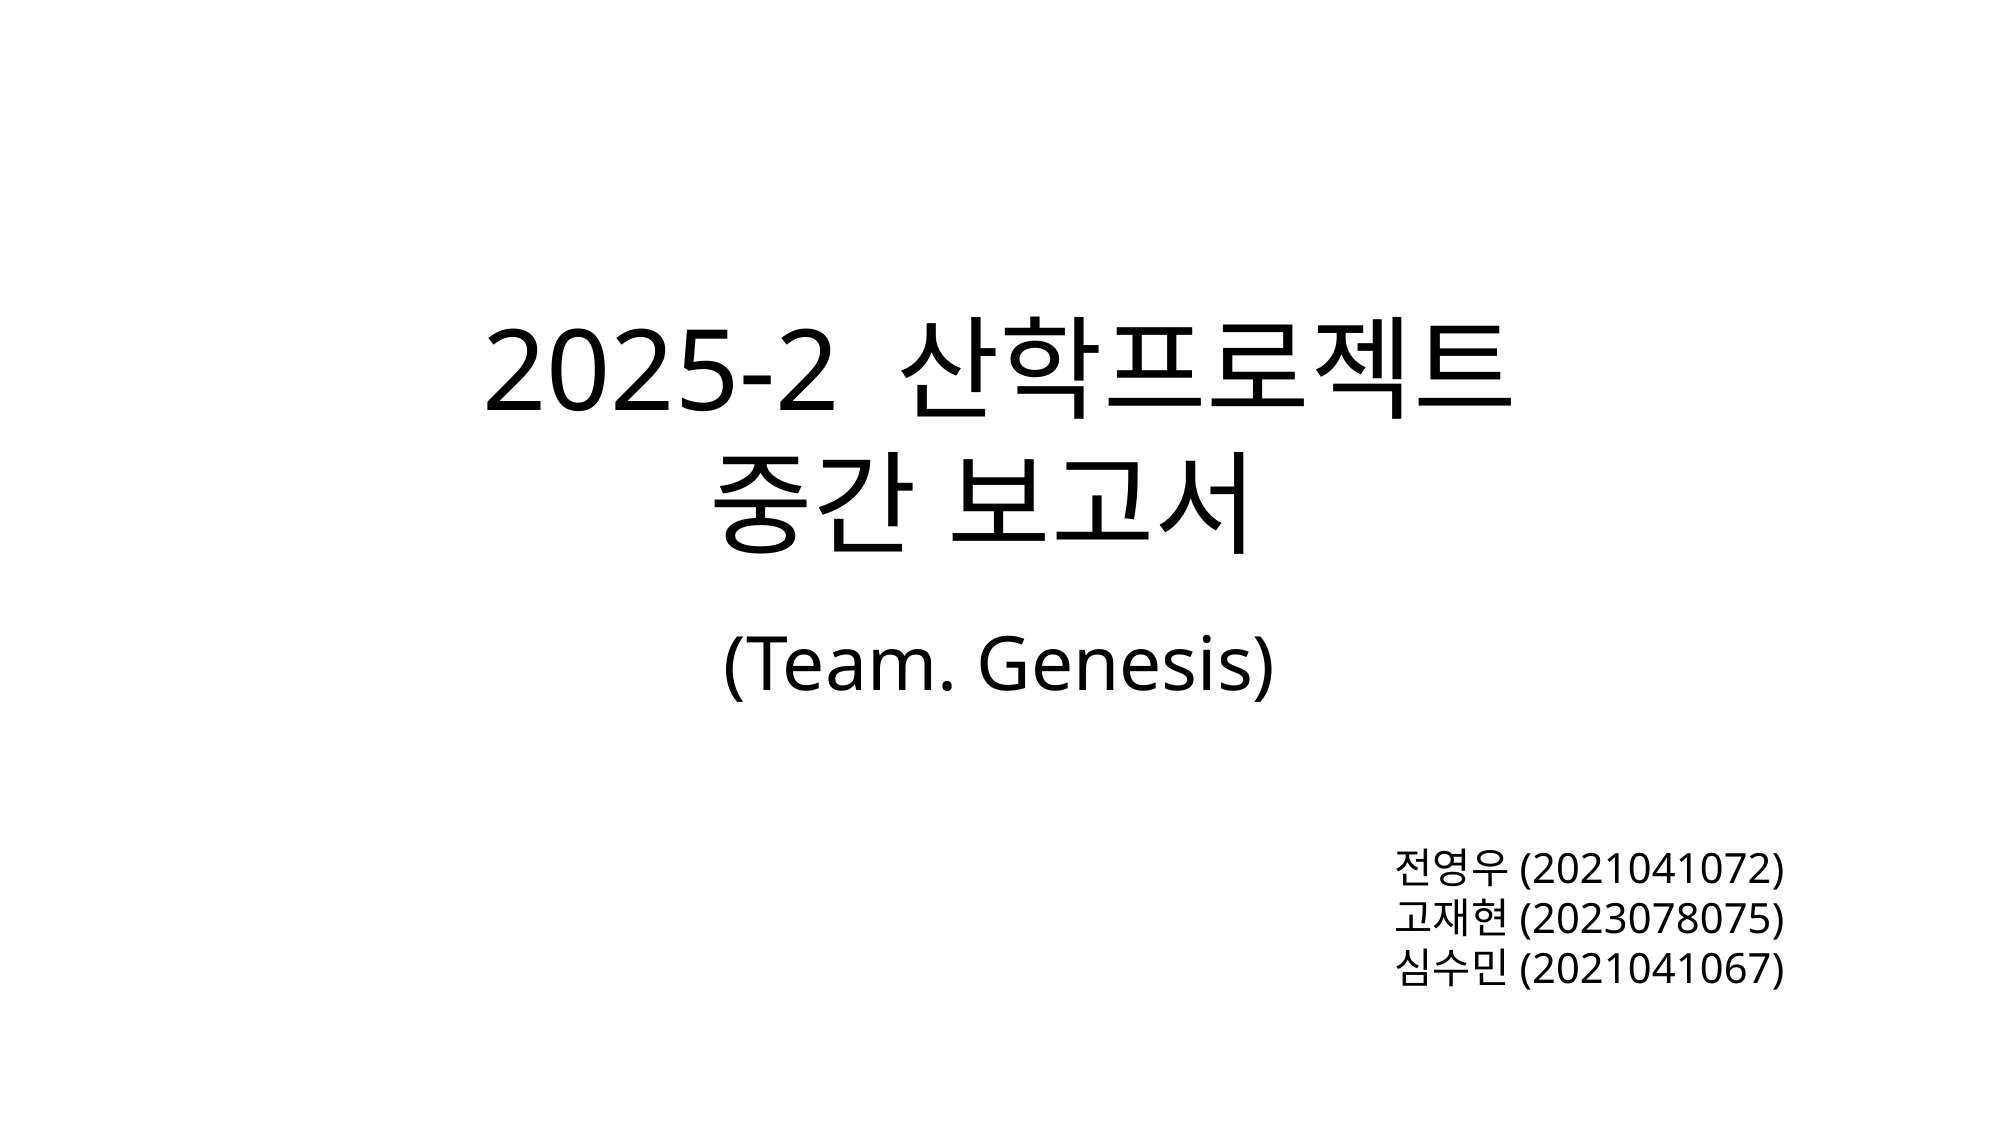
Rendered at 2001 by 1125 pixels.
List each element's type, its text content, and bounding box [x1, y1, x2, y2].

text_box (Team. Genesis) [642, 608, 1358, 713]
text_box 전영우(2021041072) 고재현(2023078075) 심수민(2021041067) [1379, 834, 1847, 1000]
text_box 2025-2 산학프로젝트 중간 보고서 [432, 290, 1568, 576]
